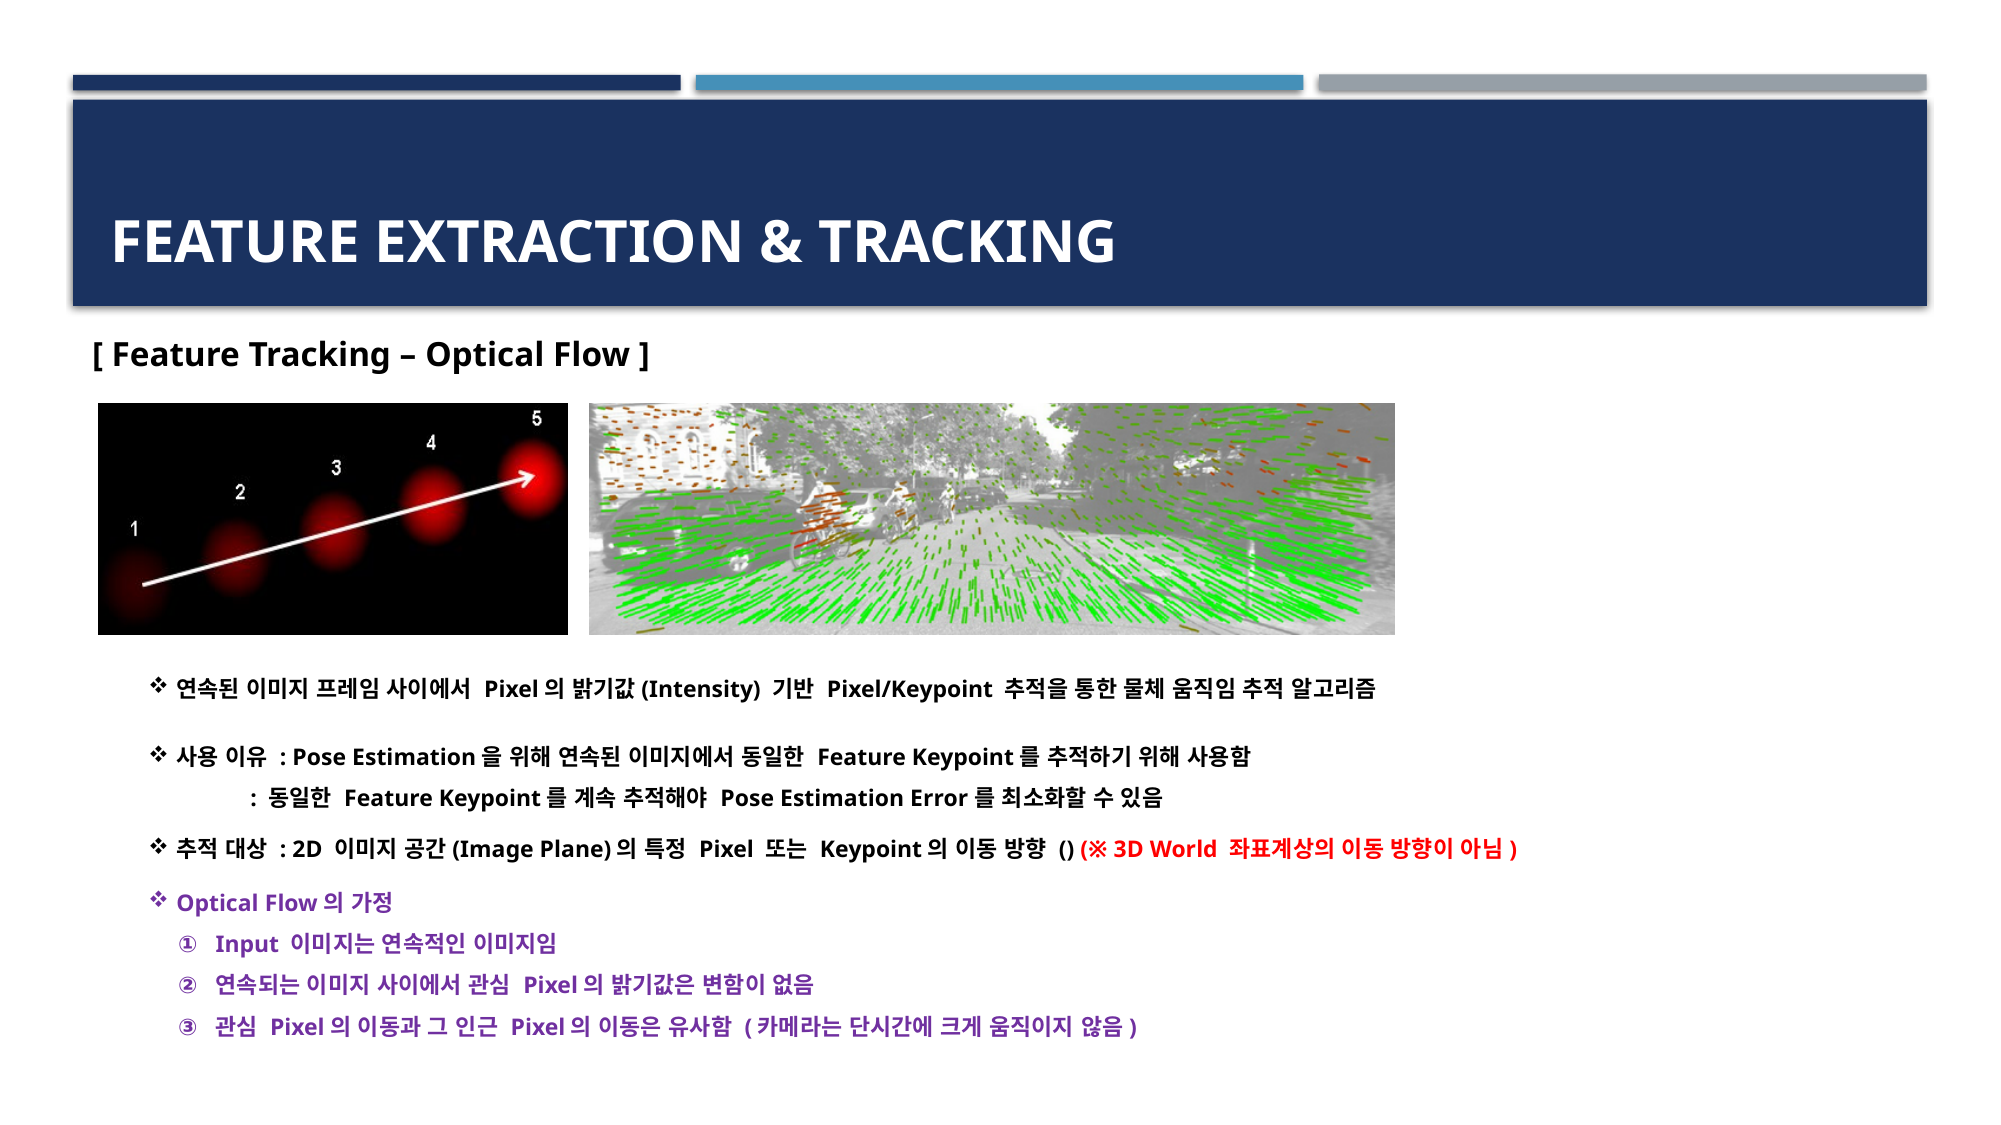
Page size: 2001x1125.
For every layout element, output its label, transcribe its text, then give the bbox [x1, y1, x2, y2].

title Feature Extraction & Tracking [95, 119, 1905, 282]
picture [97, 403, 569, 636]
picture [588, 403, 1396, 636]
list [ Feature Tracking – Optical Flow ] [77, 325, 1905, 442]
